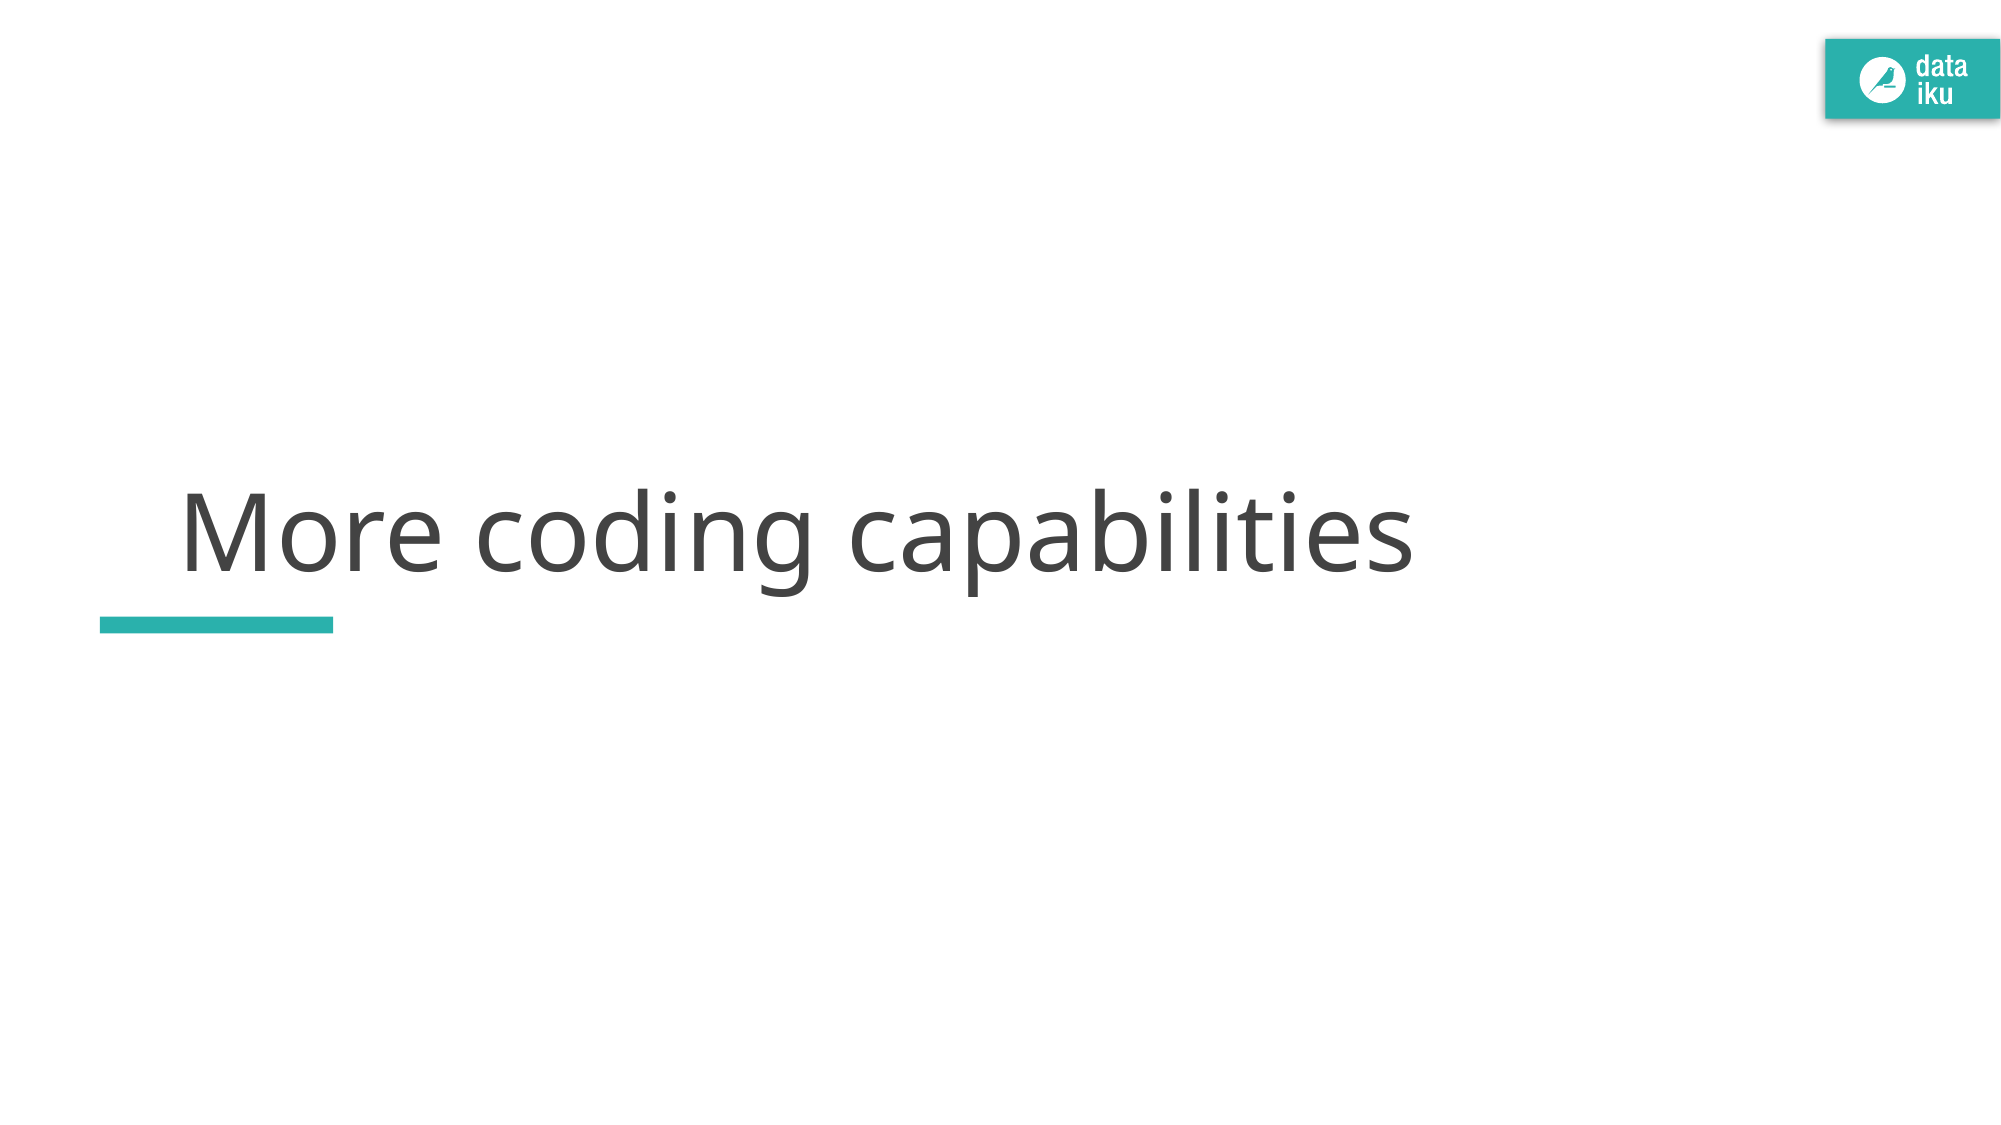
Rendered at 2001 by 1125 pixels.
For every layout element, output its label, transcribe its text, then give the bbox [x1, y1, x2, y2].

title More coding capabilities [157, 477, 1792, 614]
